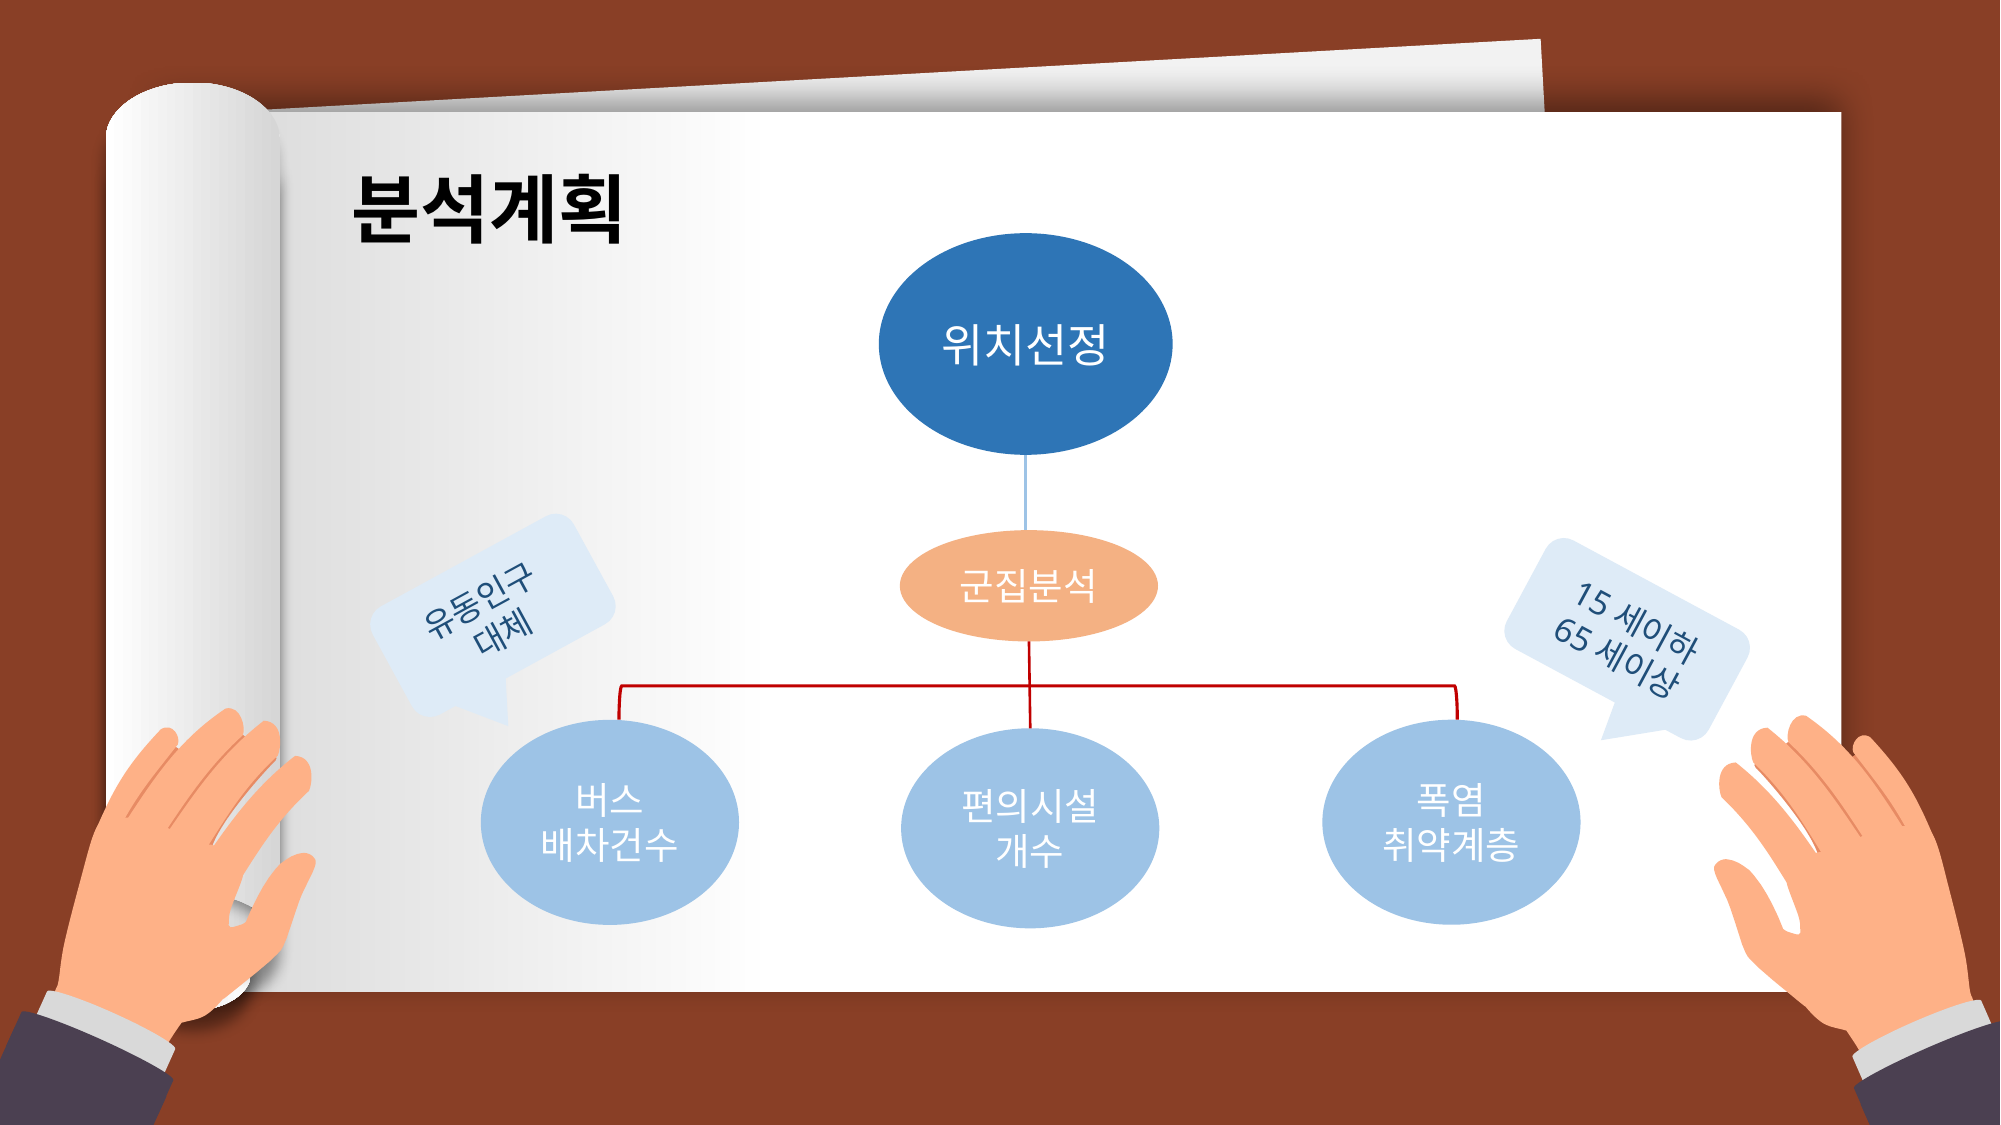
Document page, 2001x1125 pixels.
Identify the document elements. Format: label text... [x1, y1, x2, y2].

text_box 유동인구 대체 [369, 512, 617, 728]
text_box 15세이하 65세이상 [1503, 536, 1752, 742]
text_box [1733, 699, 2000, 1125]
text_box 분석계획 [336, 154, 900, 260]
text_box 위치선정 [877, 232, 1174, 456]
text_box 폭염 취약계층 [1321, 718, 1582, 926]
text_box 버스 배차건수 [479, 718, 741, 926]
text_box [105, 82, 280, 691]
text_box 편의시설 개수 [900, 727, 1161, 930]
text_box [1031, 684, 1459, 720]
text_box [617, 684, 1028, 720]
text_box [0, 691, 296, 1125]
text_box 군집분석 [898, 529, 1160, 643]
text_box [870, 37, 1544, 75]
text_box [280, 111, 1842, 992]
